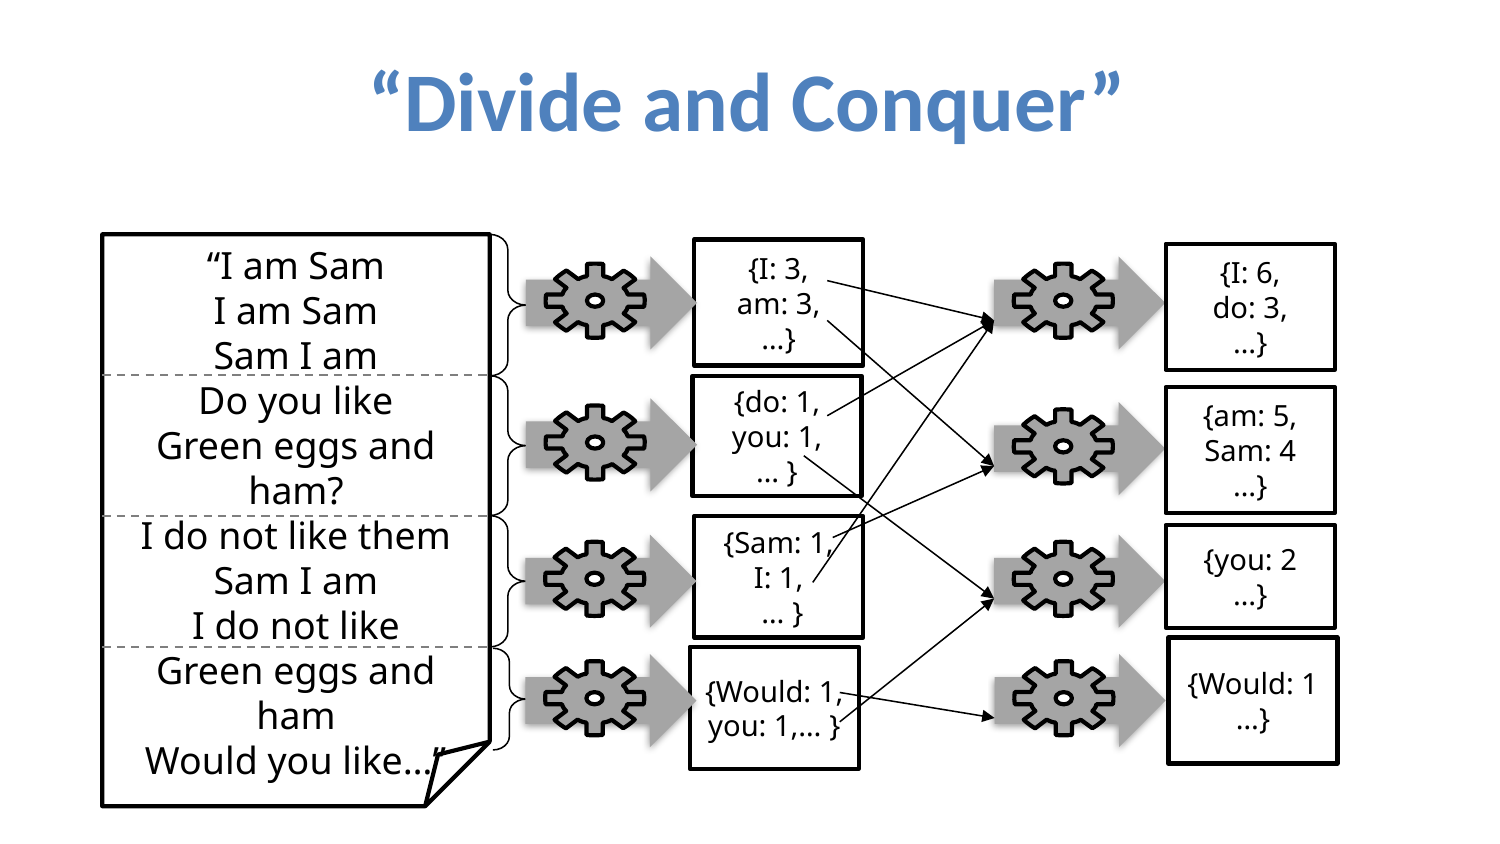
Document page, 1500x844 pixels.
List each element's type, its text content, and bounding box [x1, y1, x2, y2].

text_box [839, 605, 995, 691]
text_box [525, 256, 698, 350]
text_box “Divide and Conquer” [72, 57, 1423, 138]
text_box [1000, 401, 1166, 496]
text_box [803, 455, 995, 599]
text_box “I am Sam I am Sam Sam I am Do you like Green eggs and ham? I do not like them Sam I am I do not like Green eggs and ham Would you like…” [102, 234, 489, 374]
text_box [489, 375, 519, 516]
text_box [489, 234, 519, 376]
text_box {I: 6, do: 3, …} [1165, 243, 1335, 370]
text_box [993, 256, 1166, 350]
text_box [492, 648, 519, 750]
text_box {Sam: 1, I: 1, … } [694, 516, 834, 638]
text_box [489, 515, 519, 647]
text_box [827, 423, 995, 455]
text_box {you: 2 …} [1165, 524, 1335, 628]
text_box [839, 692, 995, 719]
text_box {do: 1, you: 1, … } [692, 375, 807, 497]
text_box {am: 5, Sam: 4 …} [1165, 387, 1335, 514]
text_box {Would: 1 …} [1168, 637, 1338, 764]
text_box {Would: 1, you: 1,… } [689, 646, 859, 769]
text_box “I am Sam I am Sam Sam I am Do you like Green eggs and ham? I do not like them Sam I am I do not like Green eggs and ham Would you like…” [102, 383, 489, 515]
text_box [827, 320, 995, 416]
text_box “I am Sam I am Sam Sam I am Do you like Green eggs and ham? I do not like them Sam I am I do not like Green eggs and ham Would you like…” [102, 654, 490, 807]
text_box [994, 653, 1166, 748]
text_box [525, 398, 698, 492]
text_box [525, 534, 697, 628]
text_box “I am Sam I am Sam Sam I am Do you like Green eggs and ham? I do not like them Sam I am I do not like Green eggs and ham Would you like…” [102, 523, 489, 646]
text_box {I: 3, am: 3, …} [694, 239, 864, 366]
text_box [525, 653, 697, 748]
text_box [999, 534, 1166, 628]
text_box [827, 280, 995, 318]
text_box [812, 320, 823, 454]
